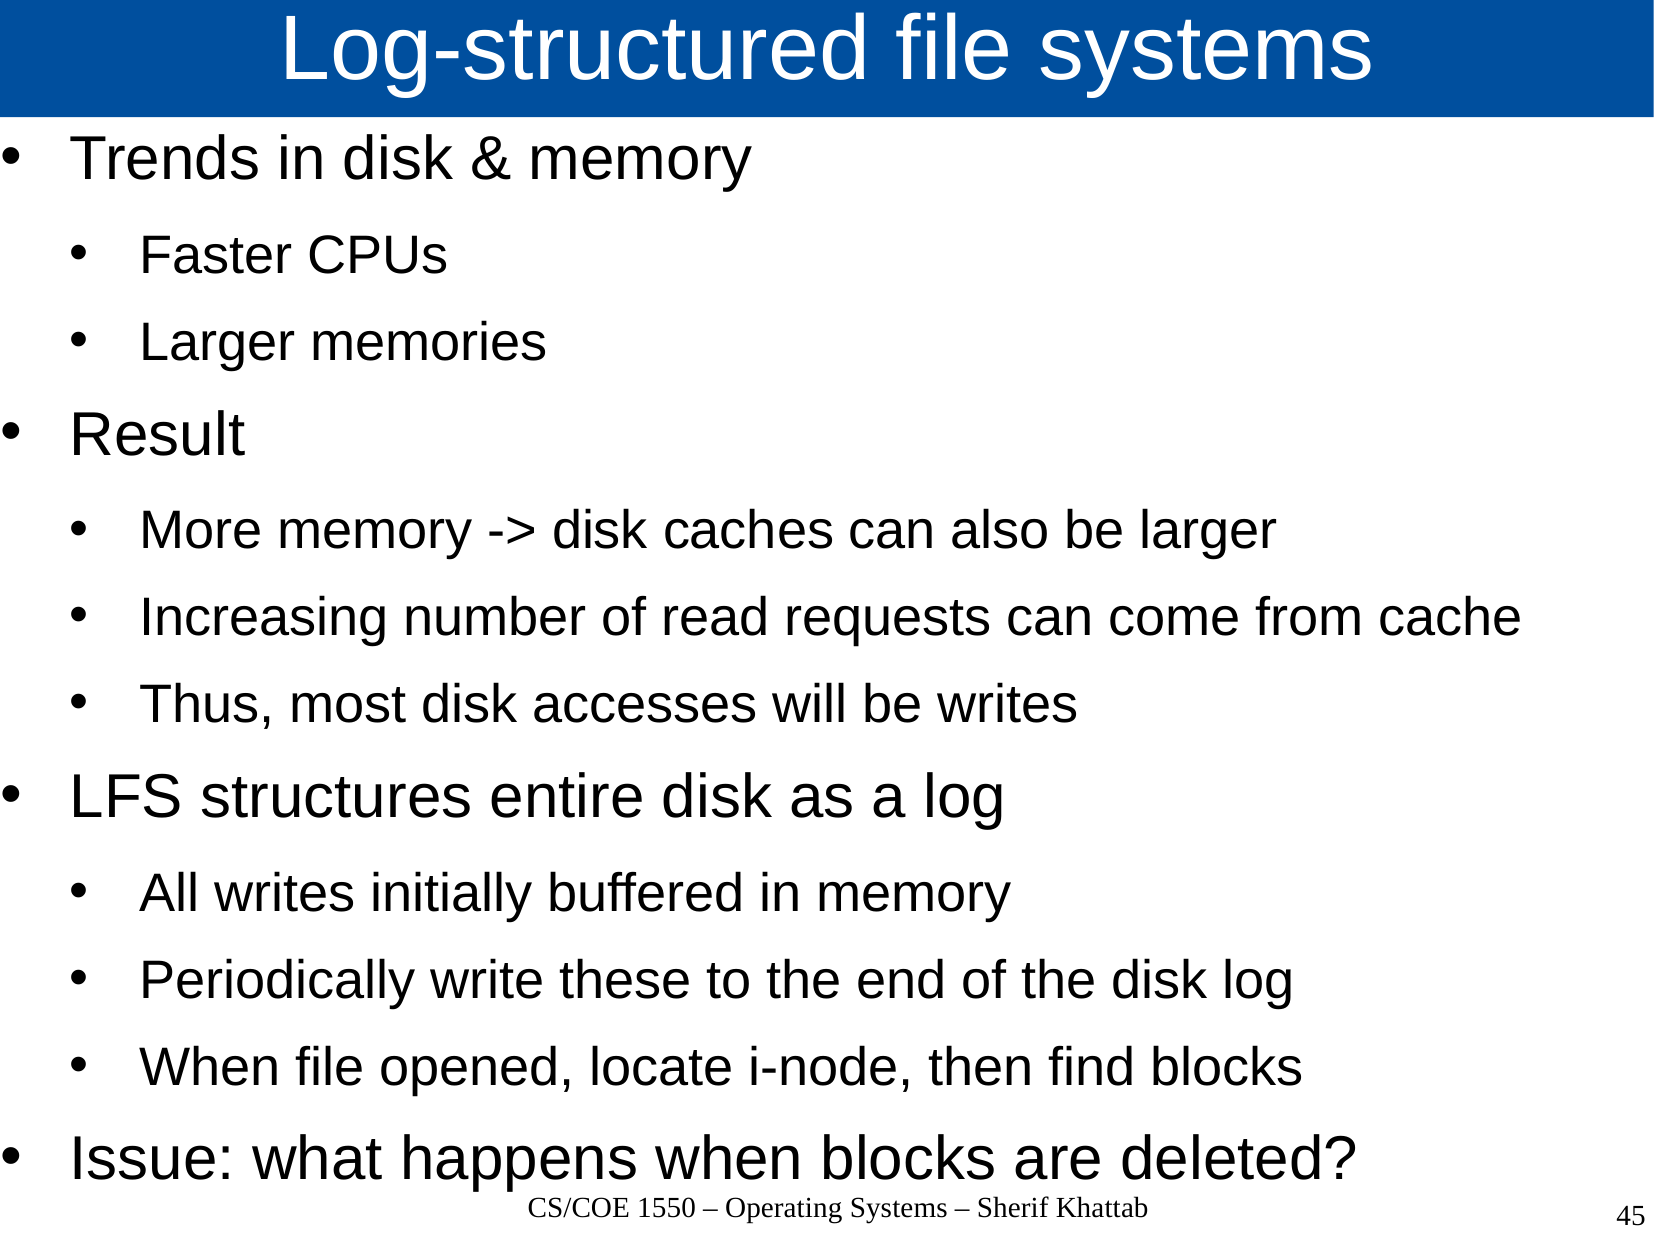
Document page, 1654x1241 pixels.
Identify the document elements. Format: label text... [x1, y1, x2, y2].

slide_number 45 [1265, 1198, 1647, 1241]
footer CS/COE 1550 – Operating Systems – Sherif Khattab [460, 1190, 1217, 1241]
title Log-structured file systems [0, 0, 1654, 117]
list Trends in disk & memory Faster CPUs Larger memories Result More memory -> disk caches can also be larger Increasing number of read requests can come from cache Thus, most disk accesses will be writes LFS structures entire disk as a log All writes initially buffered in memory Periodically write these to the end of the disk log When file opened, locate i-node, then find blocks Issue: what happens when blocks are deleted? [0, 117, 1654, 1195]
